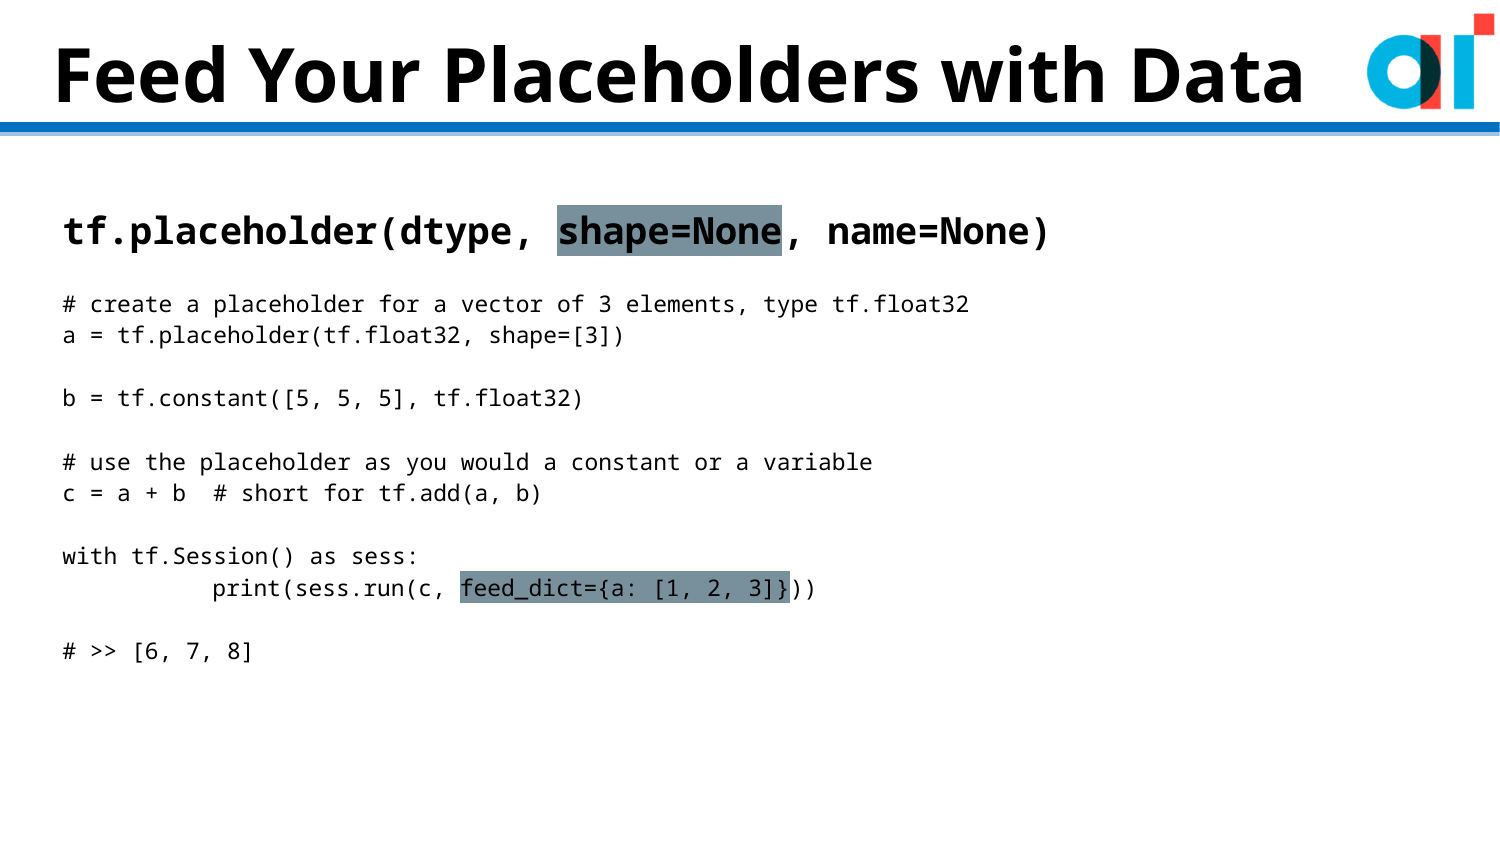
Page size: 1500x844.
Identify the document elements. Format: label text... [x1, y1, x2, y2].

picture [1355, 0, 1500, 121]
list tf.placeholder(dtype, shape=None, name=None) # create a placeholder for a vector of 3 elements, type tf.float32 a = tf.placeholder(tf.float32, shape=[3]) b = tf.constant([5, 5, 5], tf.float32) # use the placeholder as you would a constant or a variable c = a + b # short for tf.add(a, b) with tf.Session() as sess: print(sess.run(c, feed_dict={a: [1, 2, 3]})) # >> [6, 7, 8] [51, 189, 1449, 750]
title Feed Your Placeholders with Data [41, 21, 1439, 125]
